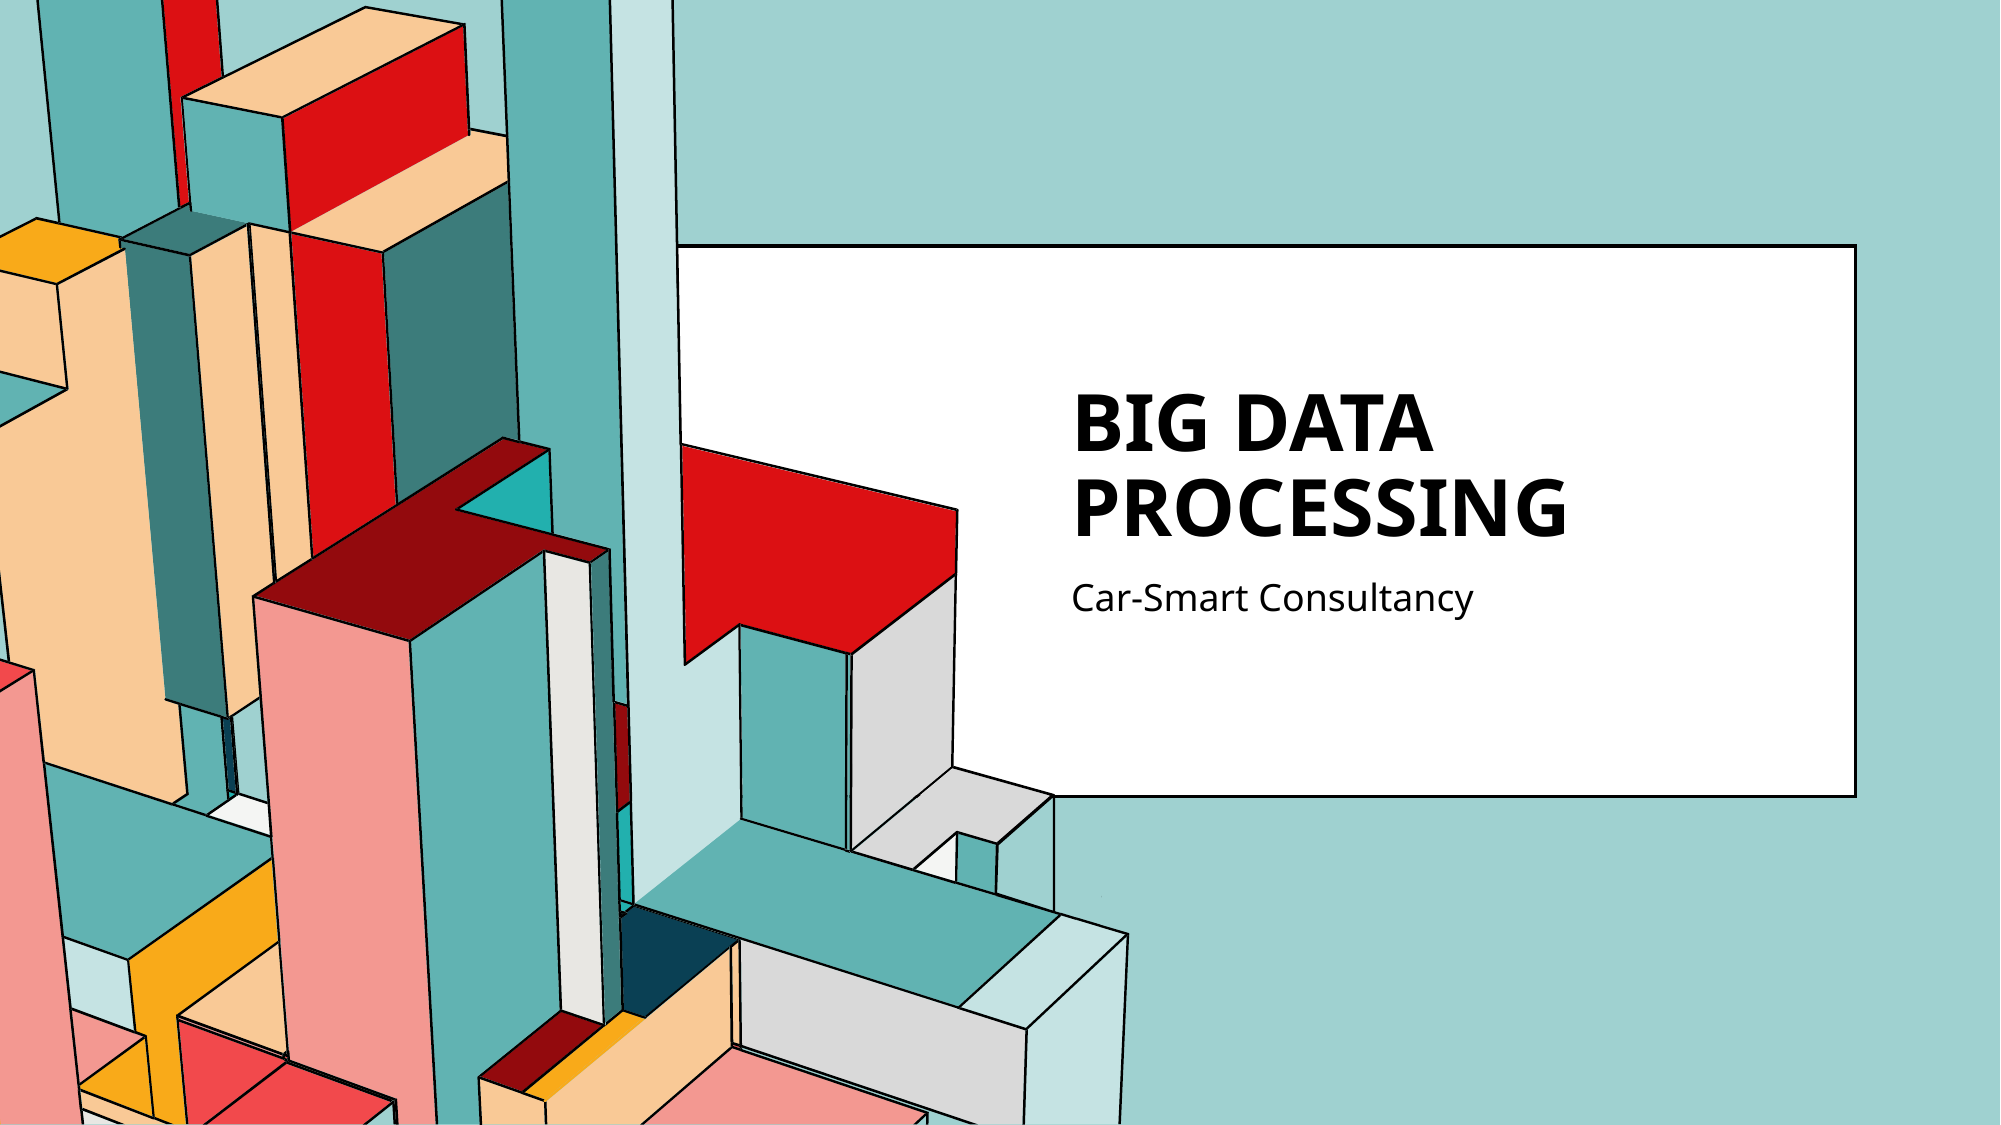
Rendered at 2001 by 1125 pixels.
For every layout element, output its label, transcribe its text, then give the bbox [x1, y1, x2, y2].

subtitle Car-Smart Consultancy [1056, 571, 1775, 673]
title BIG DATA PROCESSING [1056, 307, 1775, 562]
